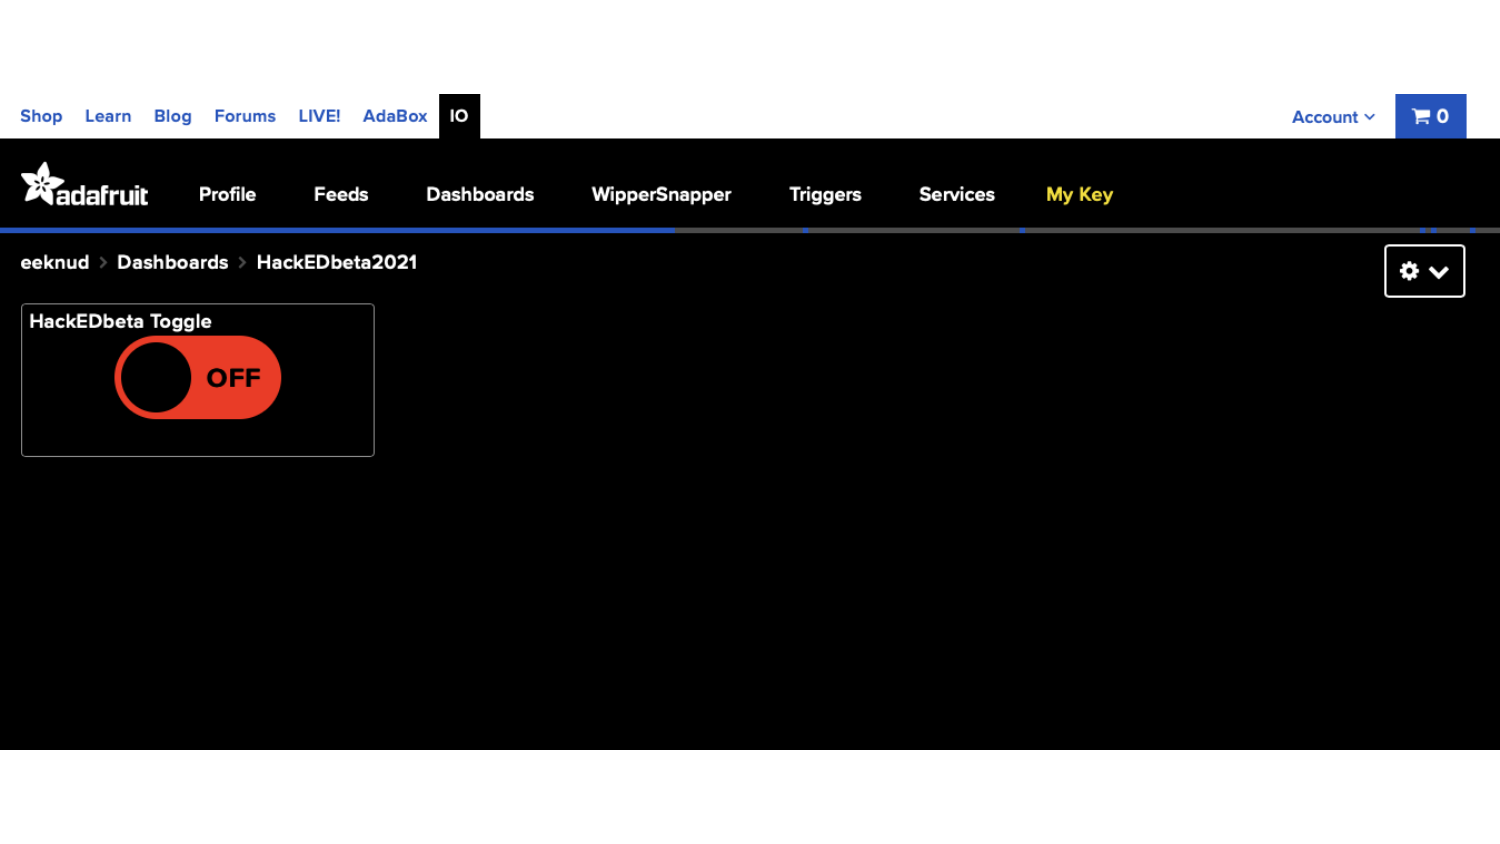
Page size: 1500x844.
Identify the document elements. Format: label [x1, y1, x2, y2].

picture [0, 94, 1500, 750]
